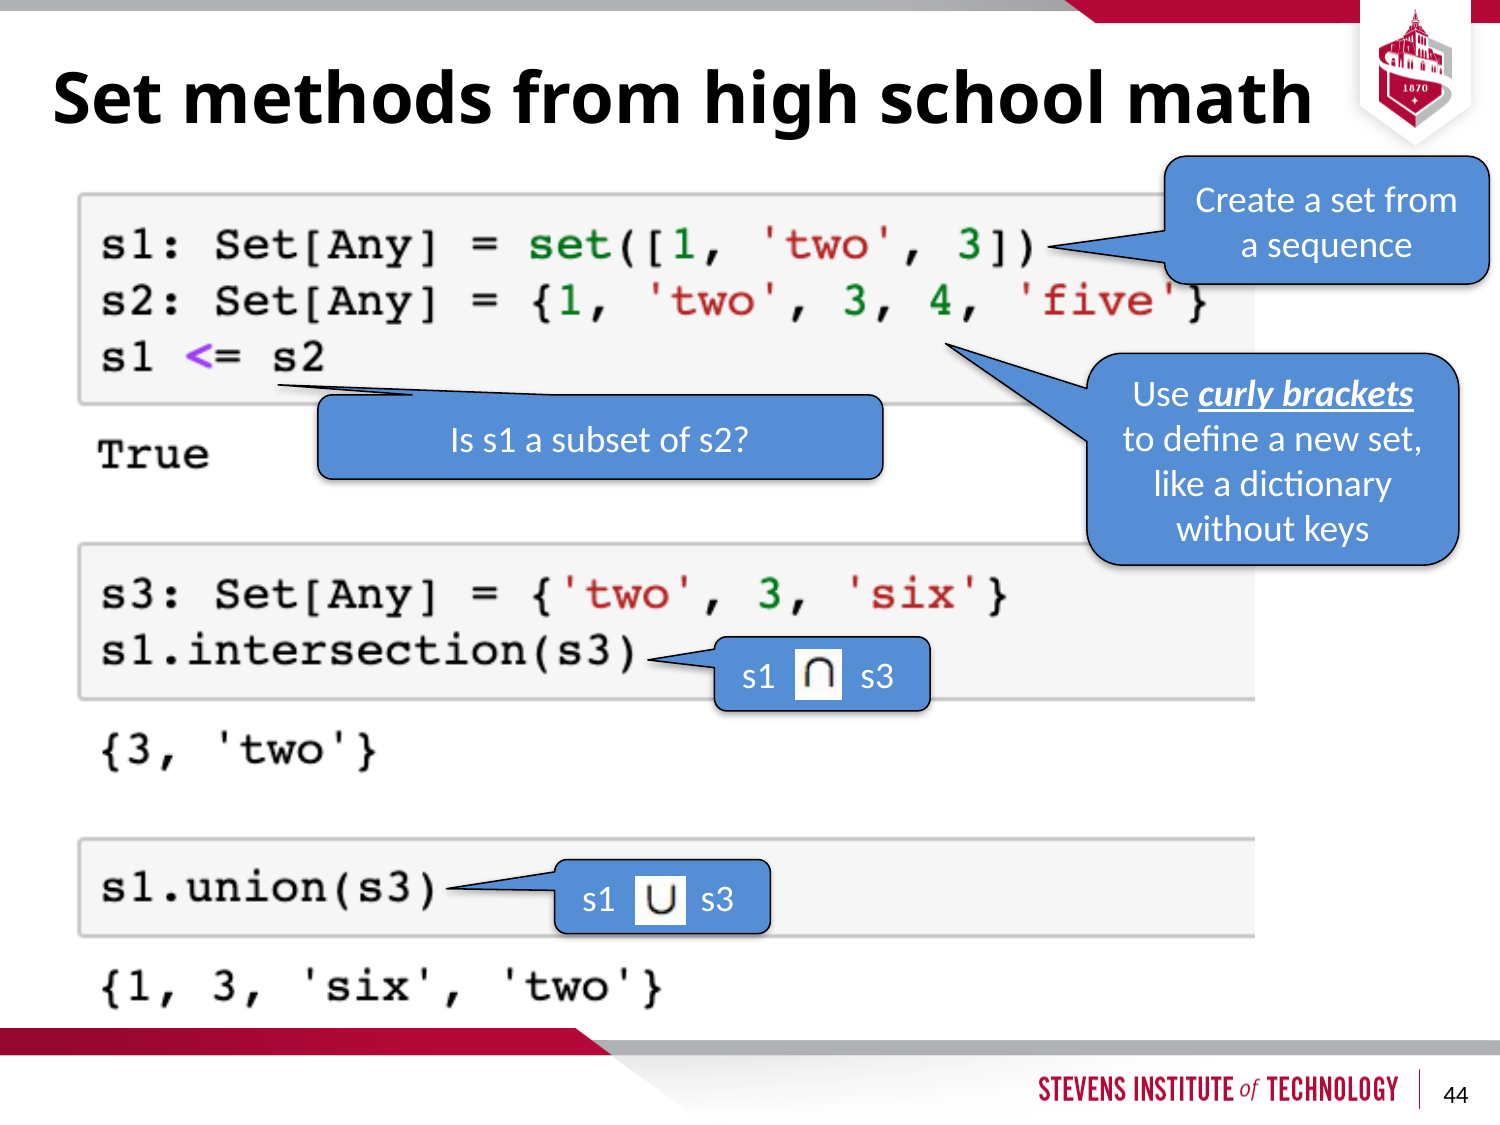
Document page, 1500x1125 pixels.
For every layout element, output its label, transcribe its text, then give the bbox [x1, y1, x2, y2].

text_box Create a set from a sequence [1163, 155, 1491, 285]
slide_number 44 [1428, 1071, 1490, 1108]
picture [69, 185, 1256, 1024]
title Set methods from high school math [37, 45, 1338, 150]
picture [0, 0, 1500, 160]
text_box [554, 859, 771, 934]
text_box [714, 636, 931, 712]
picture [0, 1028, 1500, 1125]
text_box Use curly brackets to define a new set, like a dictionary without keys [1260, 352, 1460, 566]
